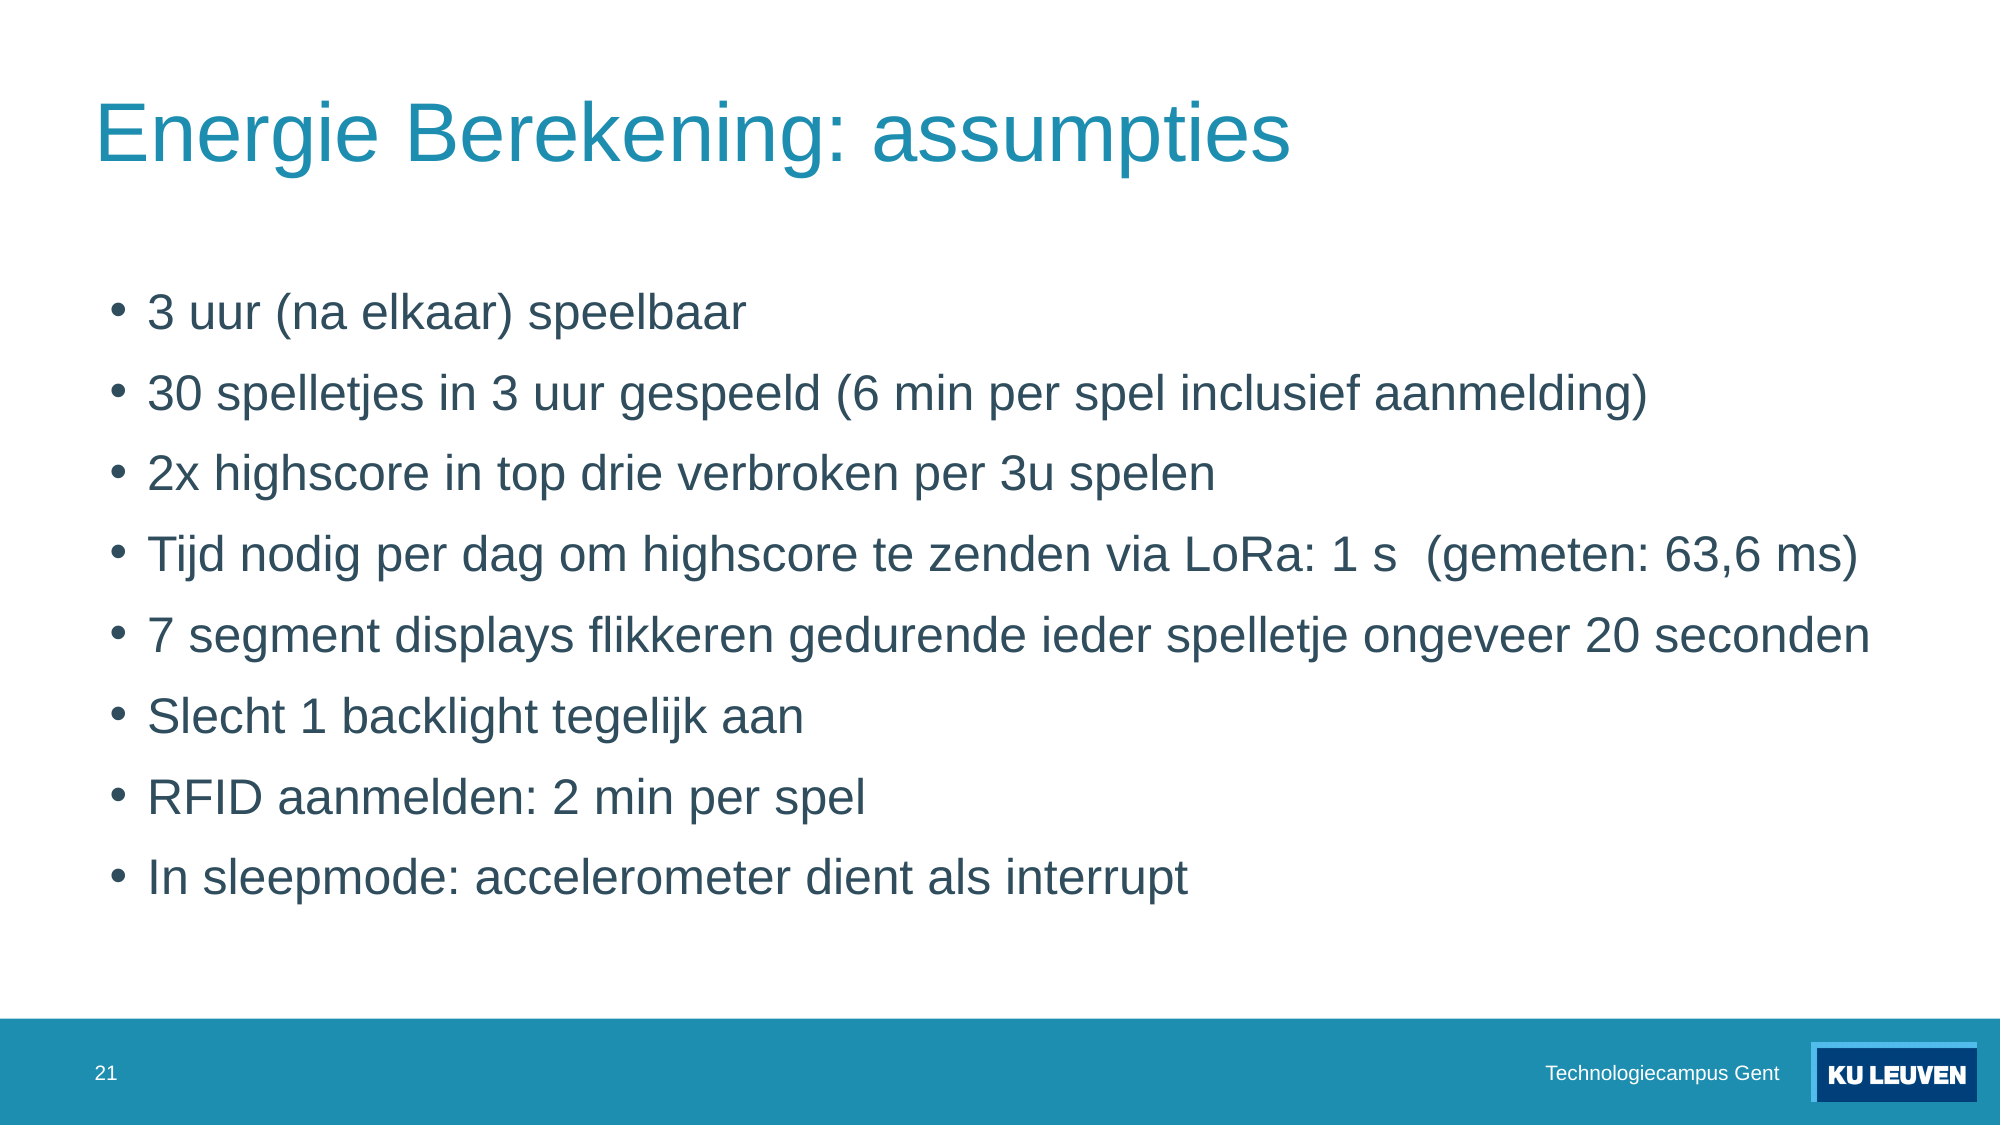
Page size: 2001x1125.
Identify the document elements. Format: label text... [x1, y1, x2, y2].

slide_number 21 [94, 1018, 201, 1125]
list 3 uur (na elkaar) speelbaar 30 spelletjes in 3 uur gespeeld (6 min per spel inclusief aanmelding) 2x highscore in top drie verbroken per 3u spelen Tijd nodig per dag om highscore te zenden via LoRa: 1 s (gemeten: 63,6 ms) 7 segment displays flikkeren gedurende ieder spelletje ongeveer 20 seconden Slecht 1 backlight tegelijk aan RFID aanmelden: 2 min per spel In sleepmode: accelerometer dient als interrupt [94, 271, 1906, 1004]
title Energie Berekening: assumpties [94, 33, 1906, 223]
footer Technologiecampus Gent [989, 1018, 1809, 1125]
picture [1811, 1042, 1977, 1102]
